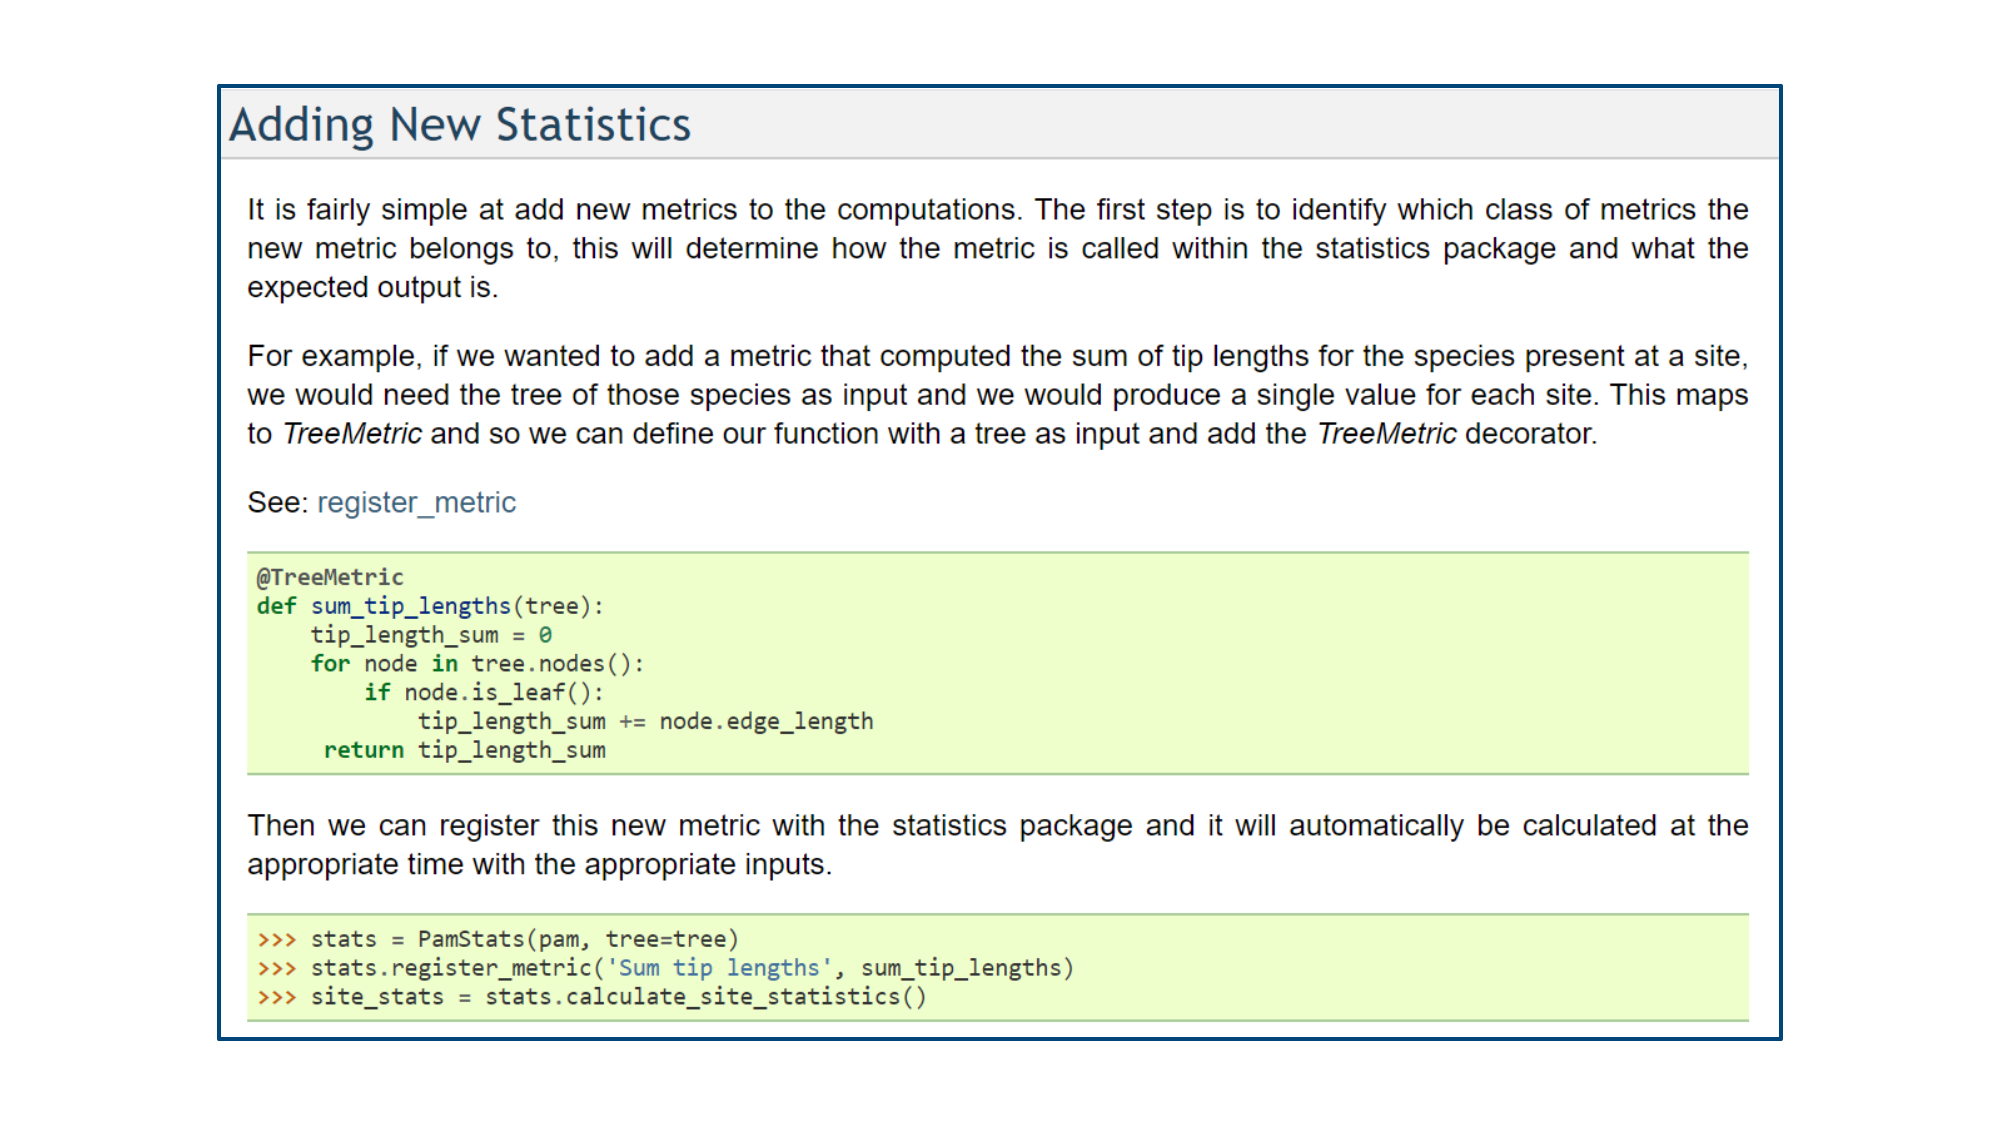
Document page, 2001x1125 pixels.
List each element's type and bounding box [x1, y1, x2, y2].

picture [221, 87, 1779, 1038]
